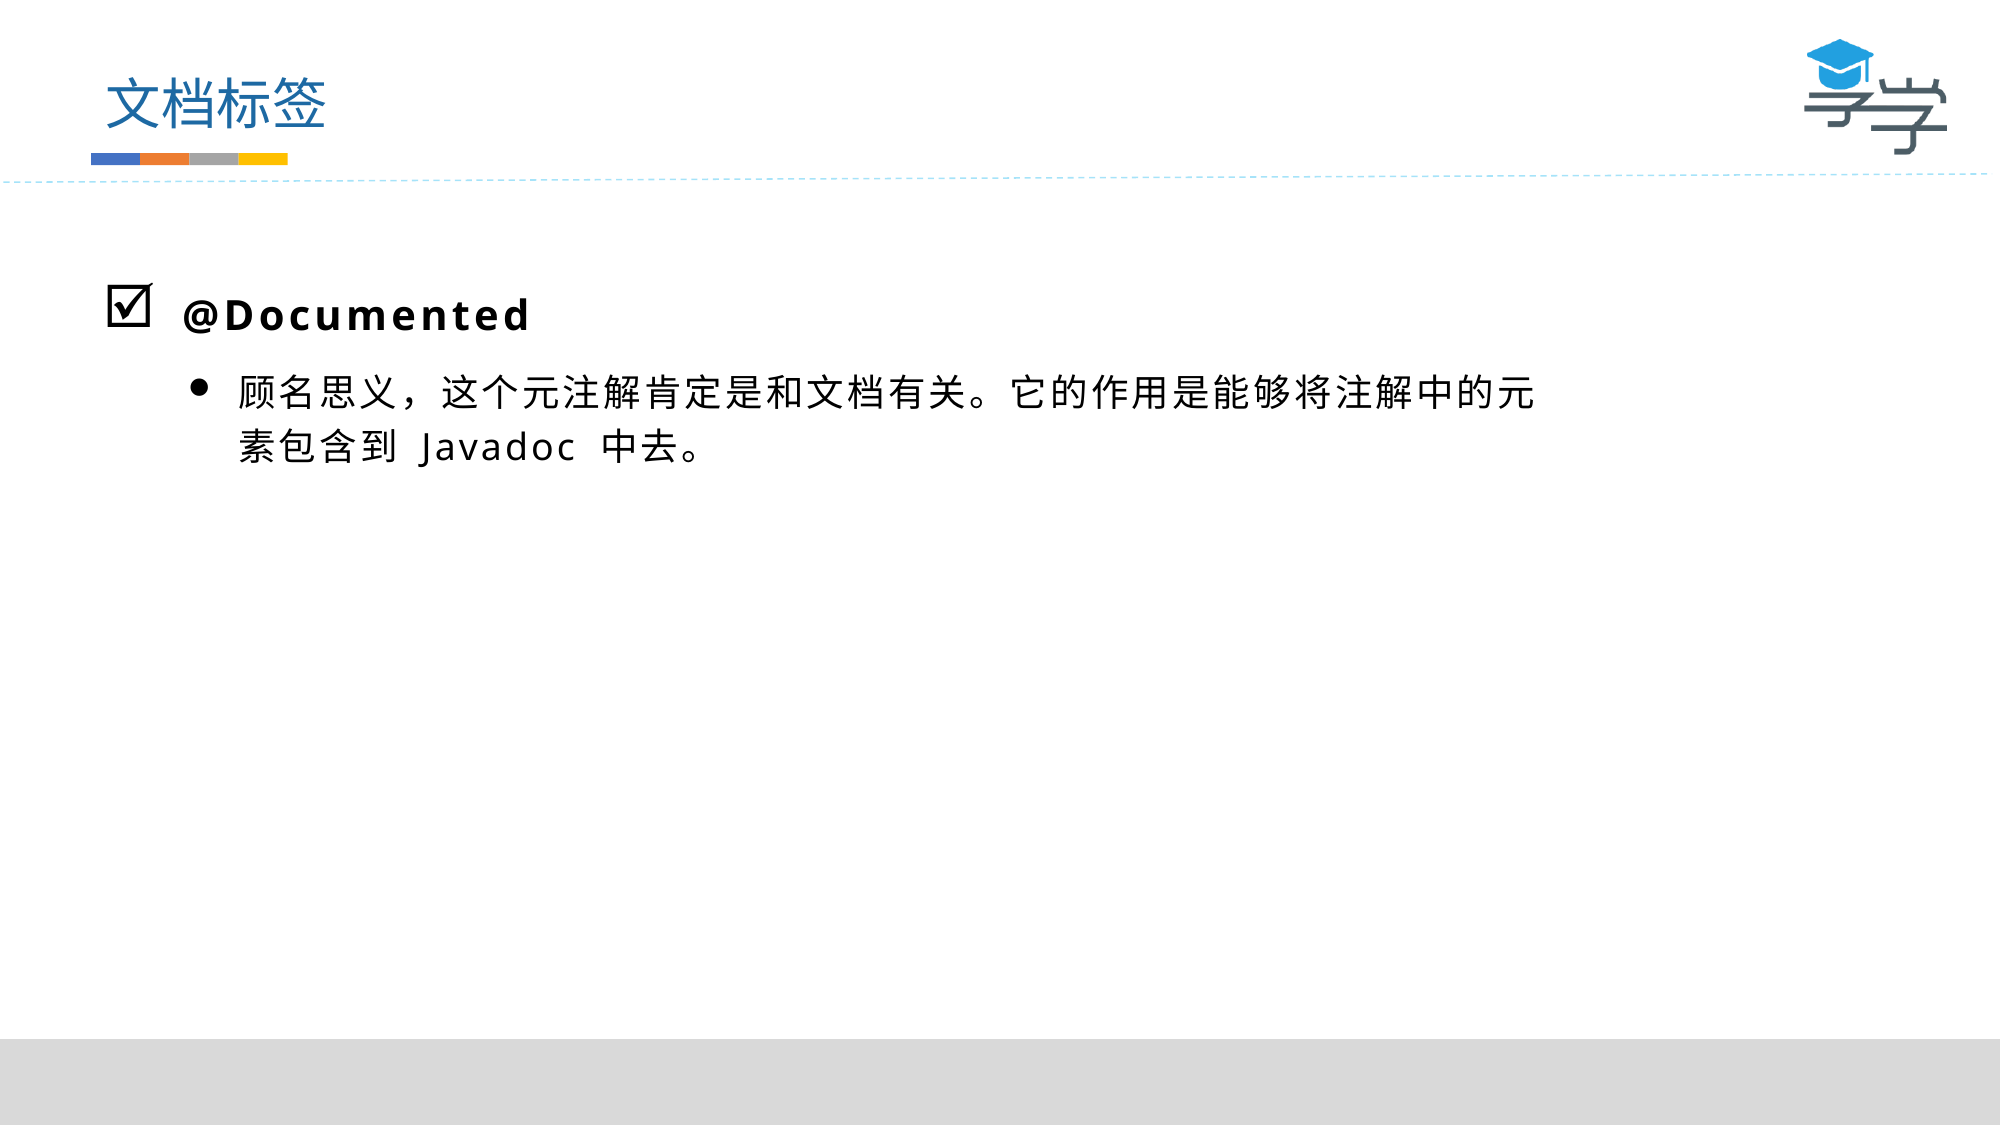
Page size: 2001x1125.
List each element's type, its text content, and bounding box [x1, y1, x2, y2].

text_box 文档标签 [91, 61, 508, 144]
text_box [0, 173, 1993, 183]
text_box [90, 152, 288, 166]
text_box @Documented 顾名思义，这个元注解肯定是和文档有关。它的作用是能够将注解中的元素包含到 Javadoc 中去。 [91, 268, 1578, 474]
picture [1799, 20, 1952, 173]
